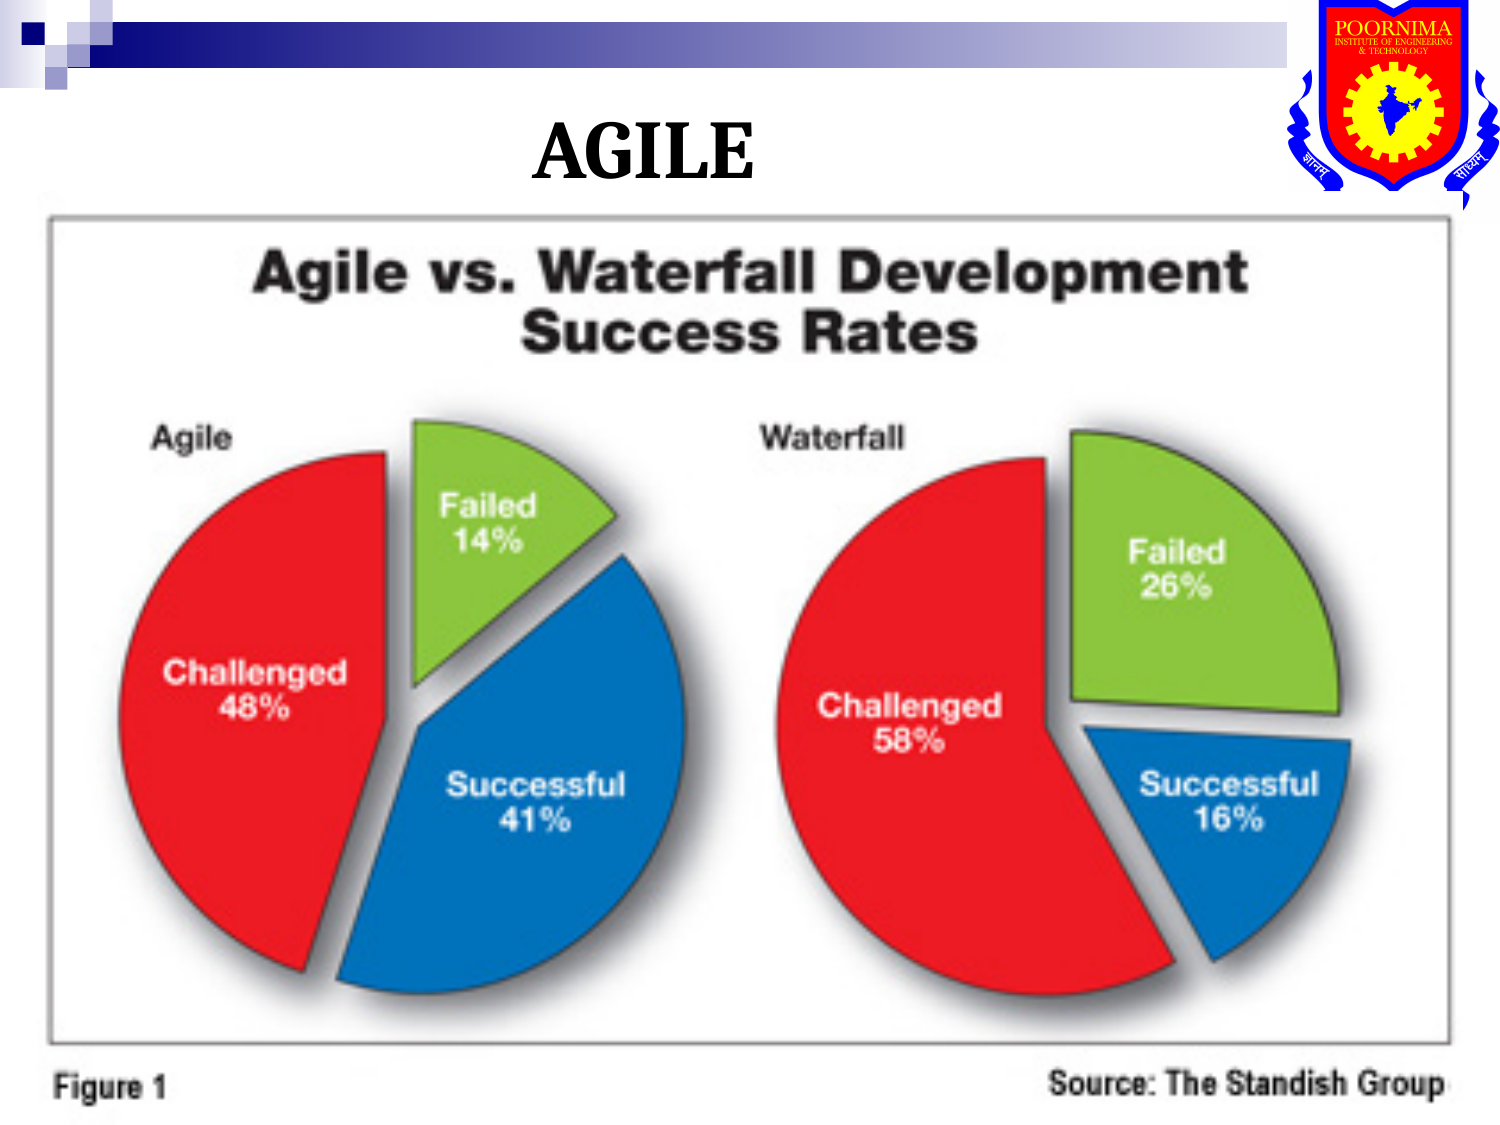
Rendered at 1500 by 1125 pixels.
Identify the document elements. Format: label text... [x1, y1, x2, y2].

text_box AGILE [0, 87, 1282, 213]
picture [37, 0, 1500, 1125]
